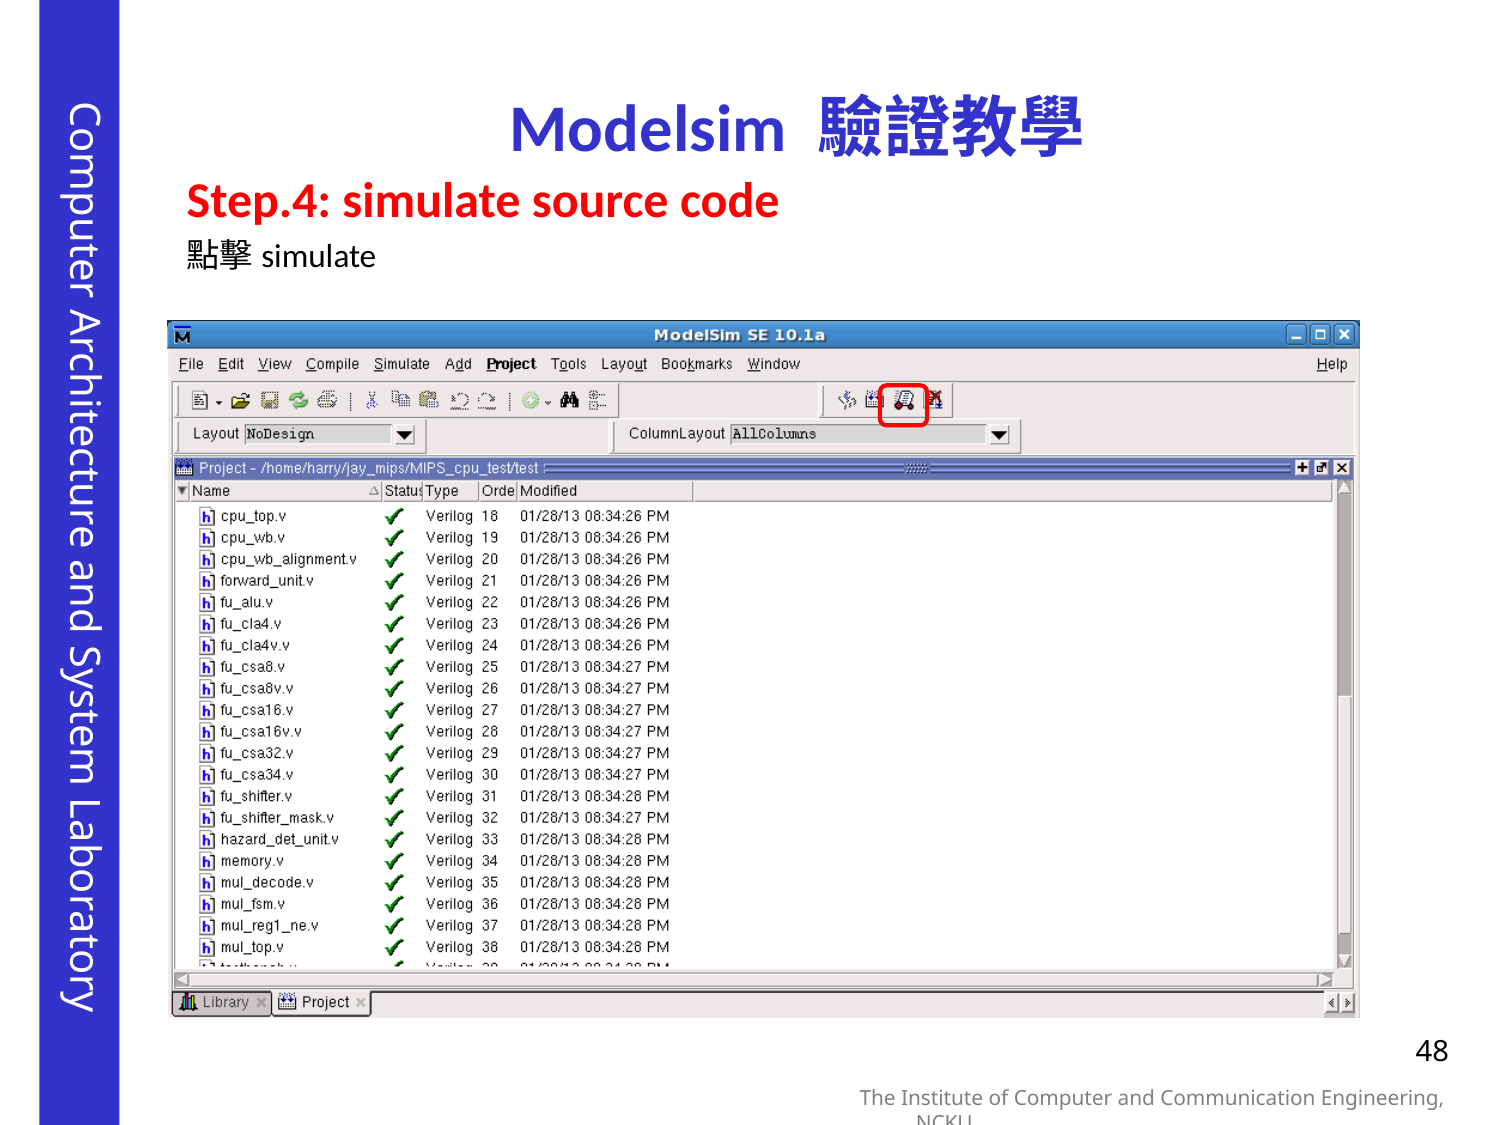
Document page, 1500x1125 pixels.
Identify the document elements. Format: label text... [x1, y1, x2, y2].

slide_number 48 [1151, 1024, 1465, 1101]
picture [166, 320, 1360, 1019]
title Modelsim 驗證教學 [135, 30, 1460, 219]
list Step.4: simulate source code 點擊simulate [171, 219, 1389, 918]
